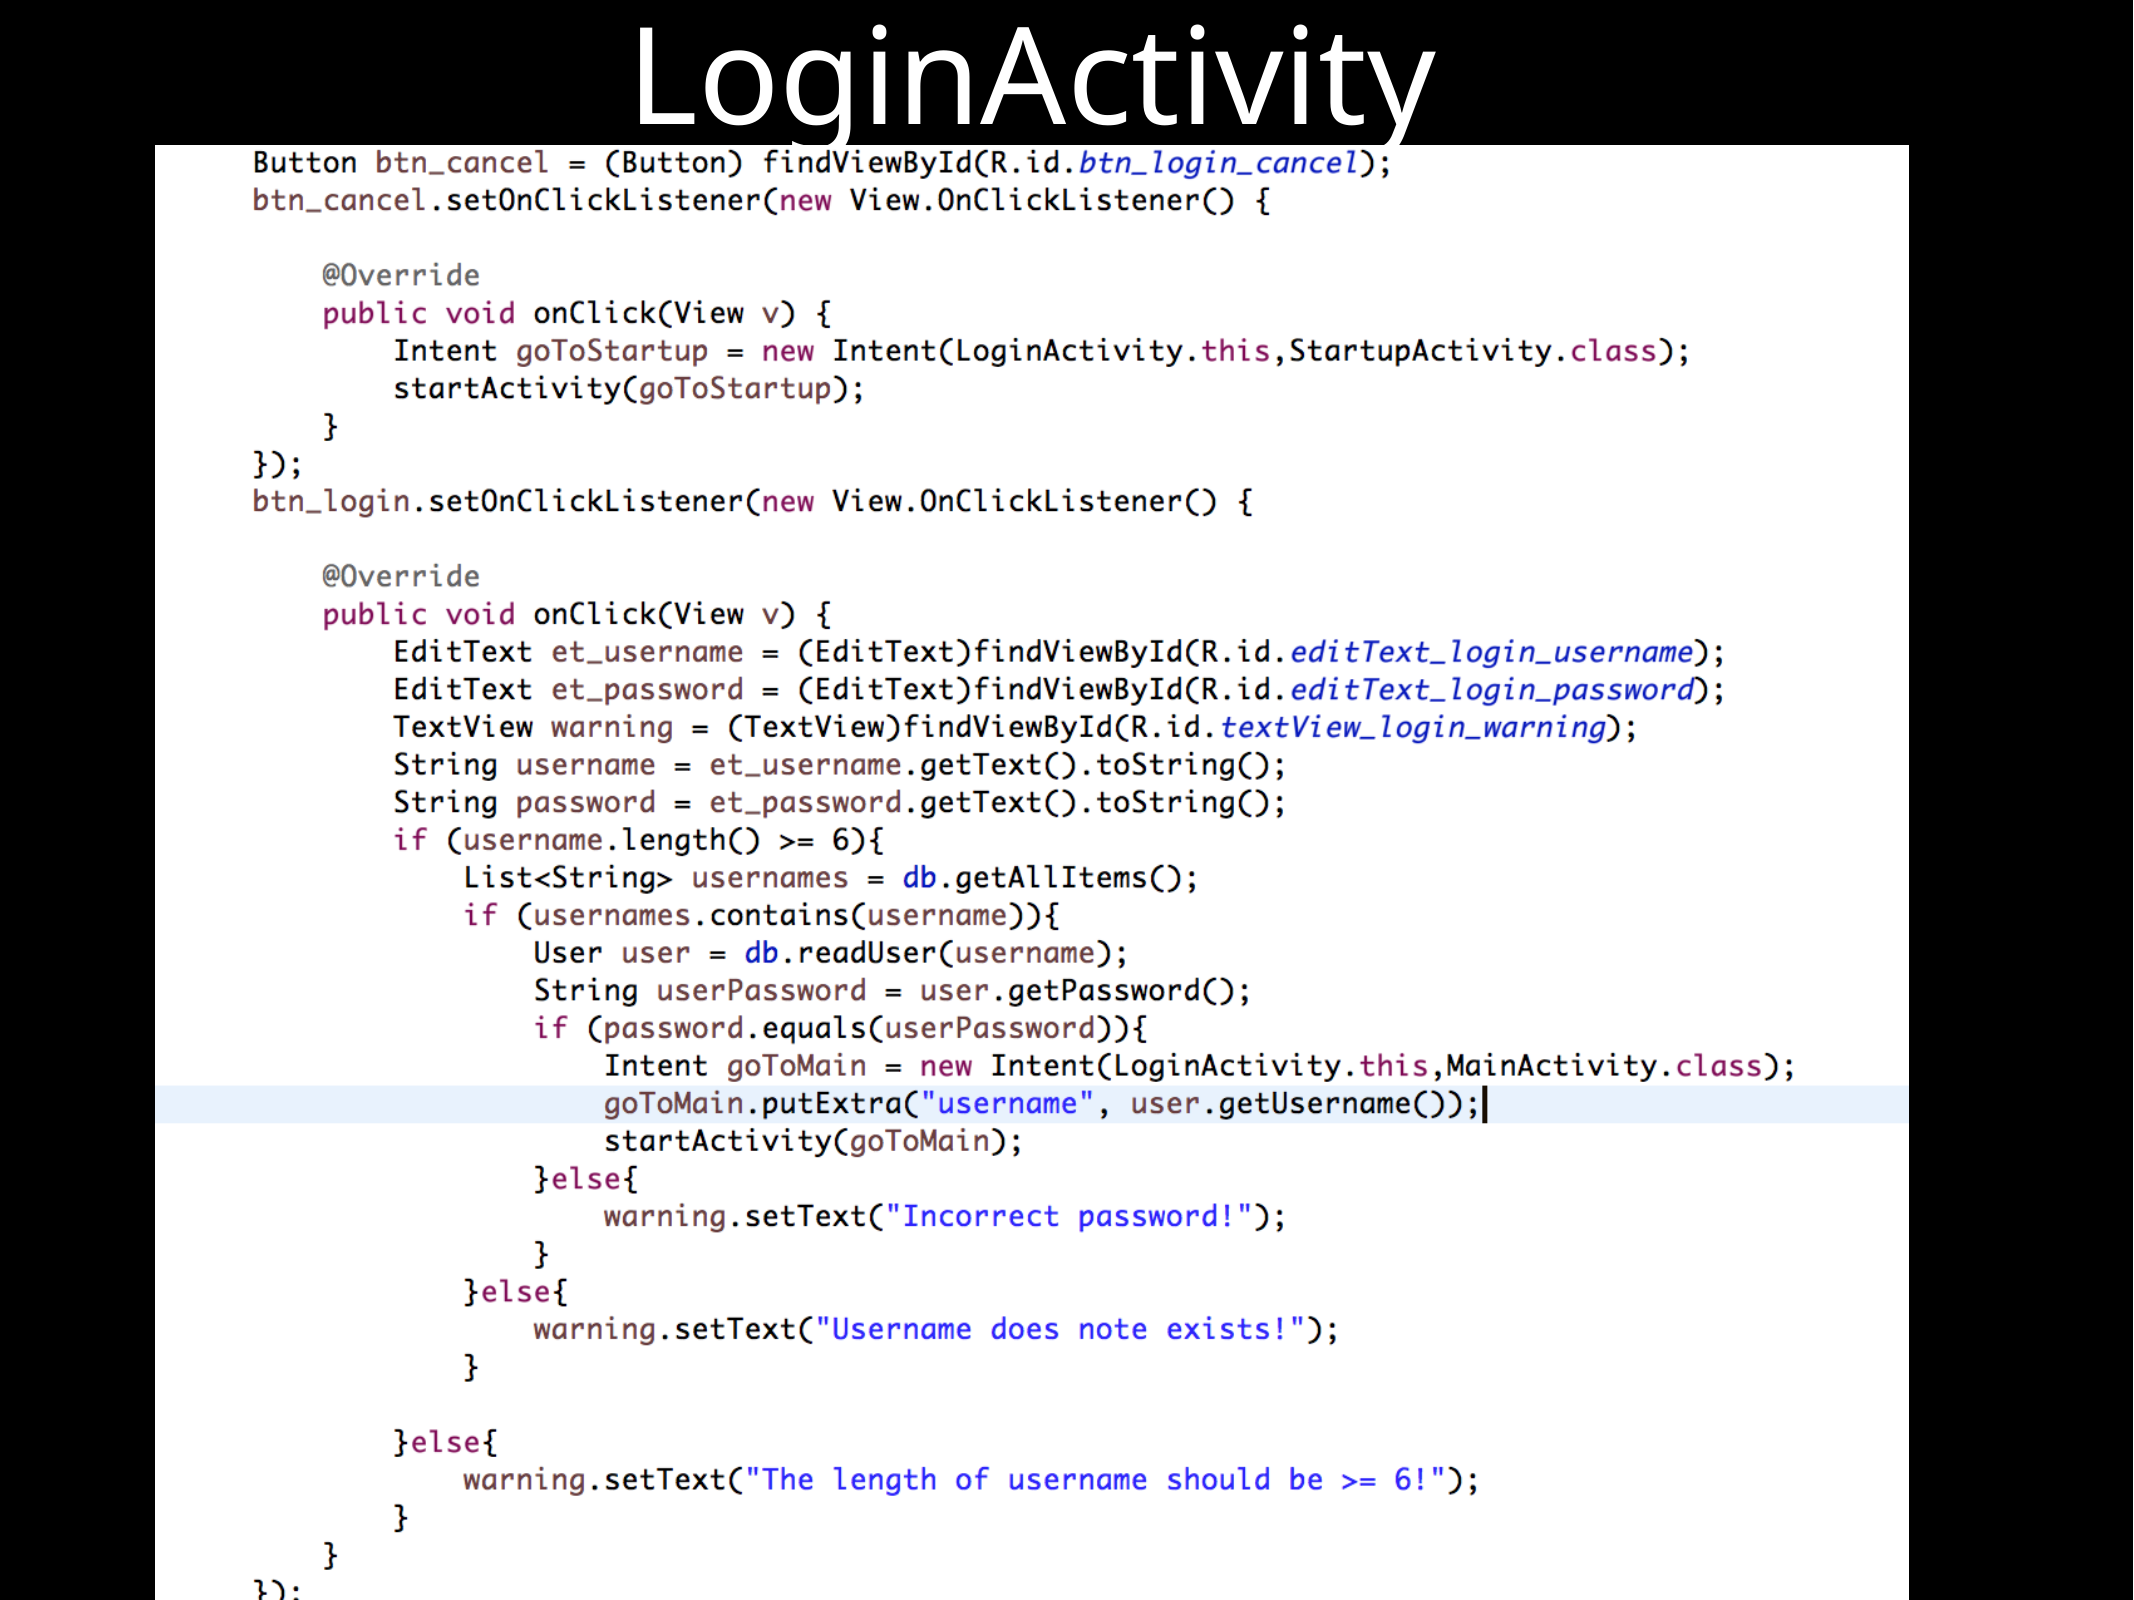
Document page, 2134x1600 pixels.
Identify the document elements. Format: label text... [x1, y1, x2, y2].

title LoginActivity [322, 0, 1742, 143]
picture [154, 144, 1909, 1600]
